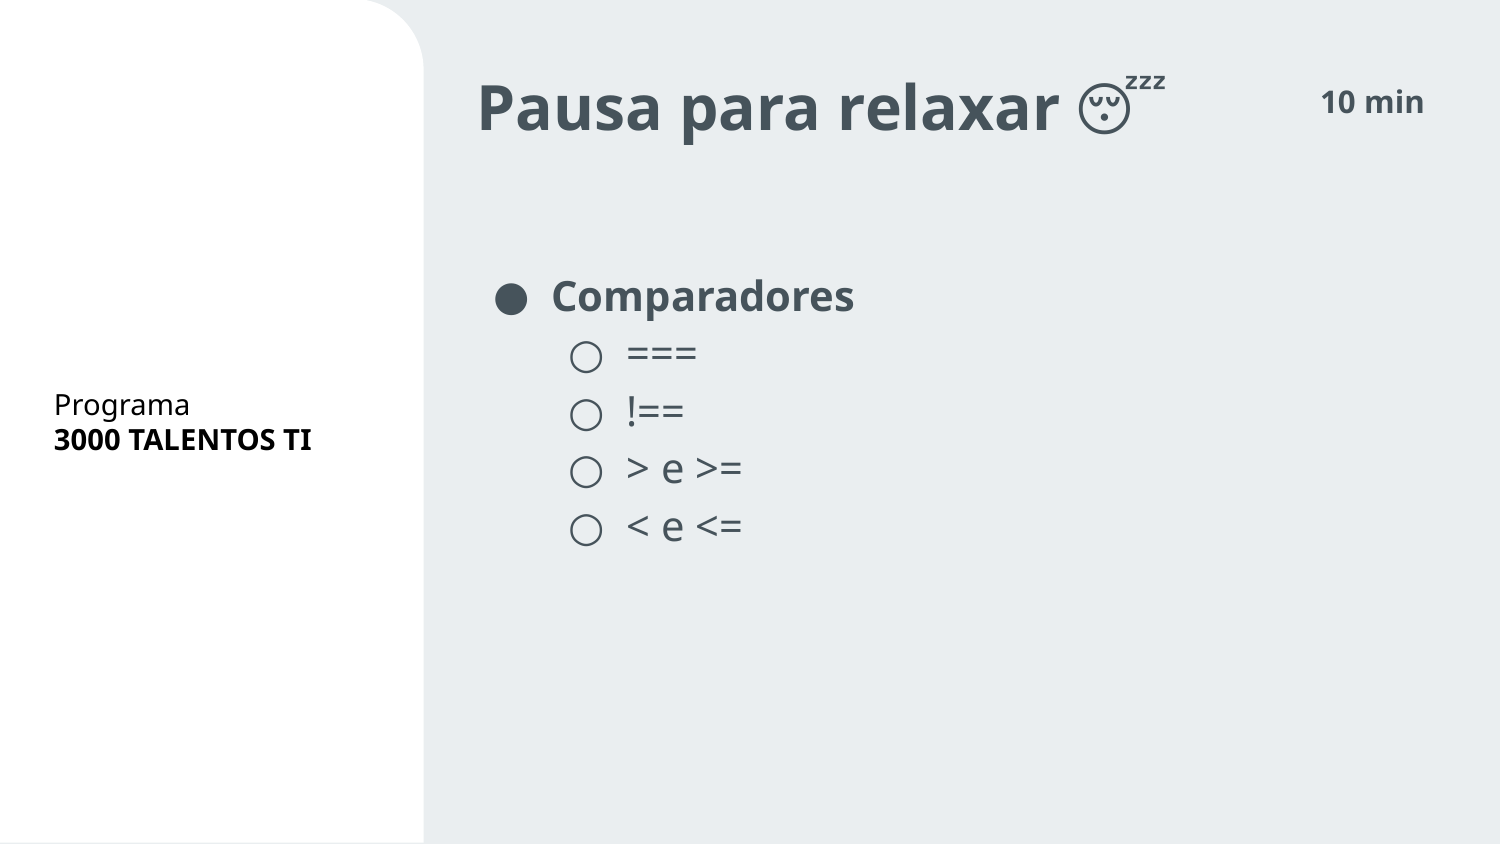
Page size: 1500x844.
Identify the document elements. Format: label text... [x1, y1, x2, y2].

text_box 10 min [1304, 61, 1449, 135]
text_box Pausa para relaxar 😴 Comparadores === !== > e >= < e <= [461, 42, 1449, 699]
